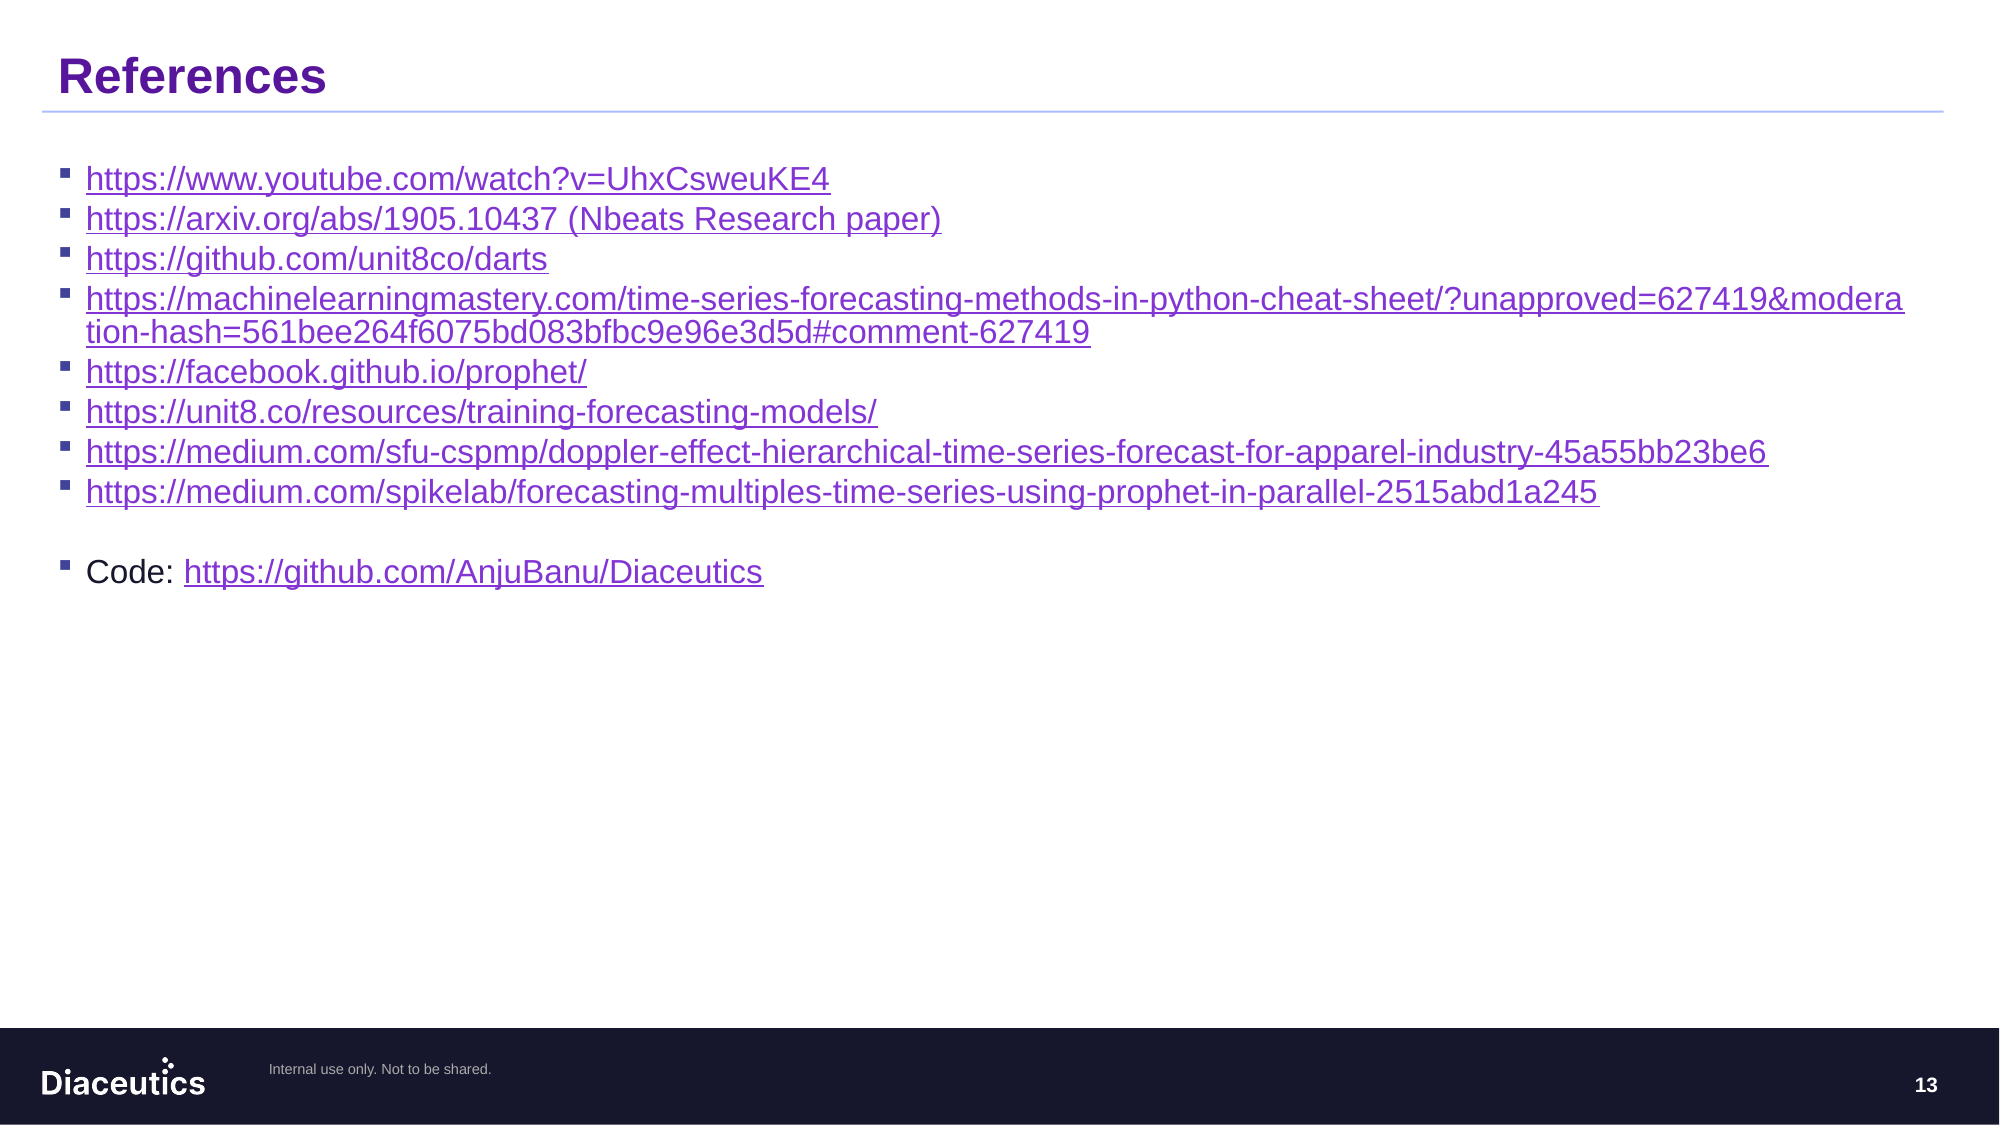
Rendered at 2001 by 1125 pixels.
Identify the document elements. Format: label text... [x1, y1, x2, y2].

title References [42, 3, 1944, 112]
picture [42, 1057, 205, 1095]
text_box https://www.youtube.com/watch?v=UhxCsweuKE4 https://arxiv.org/abs/1905.10437 (Nbeats Research paper) https://github.com/unit8co/darts https://machinelearningmastery.com/time-series-forecasting-methods-in-python-cheat-sheet/?unapproved=627419&moderation-hash=561bee264f6075bd083bfbc9e96e3d5d#comment-627419 https://facebook.github.io/prophet/ https://unit8.co/resources/training-forecasting-models/ https://medium.com/sfu-cspmp/doppler-effect-hierarchical-time-series-forecast-for-apparel-industry-45a55bb23be6 https://medium.com/spikelab/forecasting-multiples-time-series-using-prophet-in-parallel-2515abd1a245 Code: https://github.com/AnjuBanu/Diaceutics [42, 150, 1927, 664]
slide_number 13 [1862, 1050, 1953, 1105]
